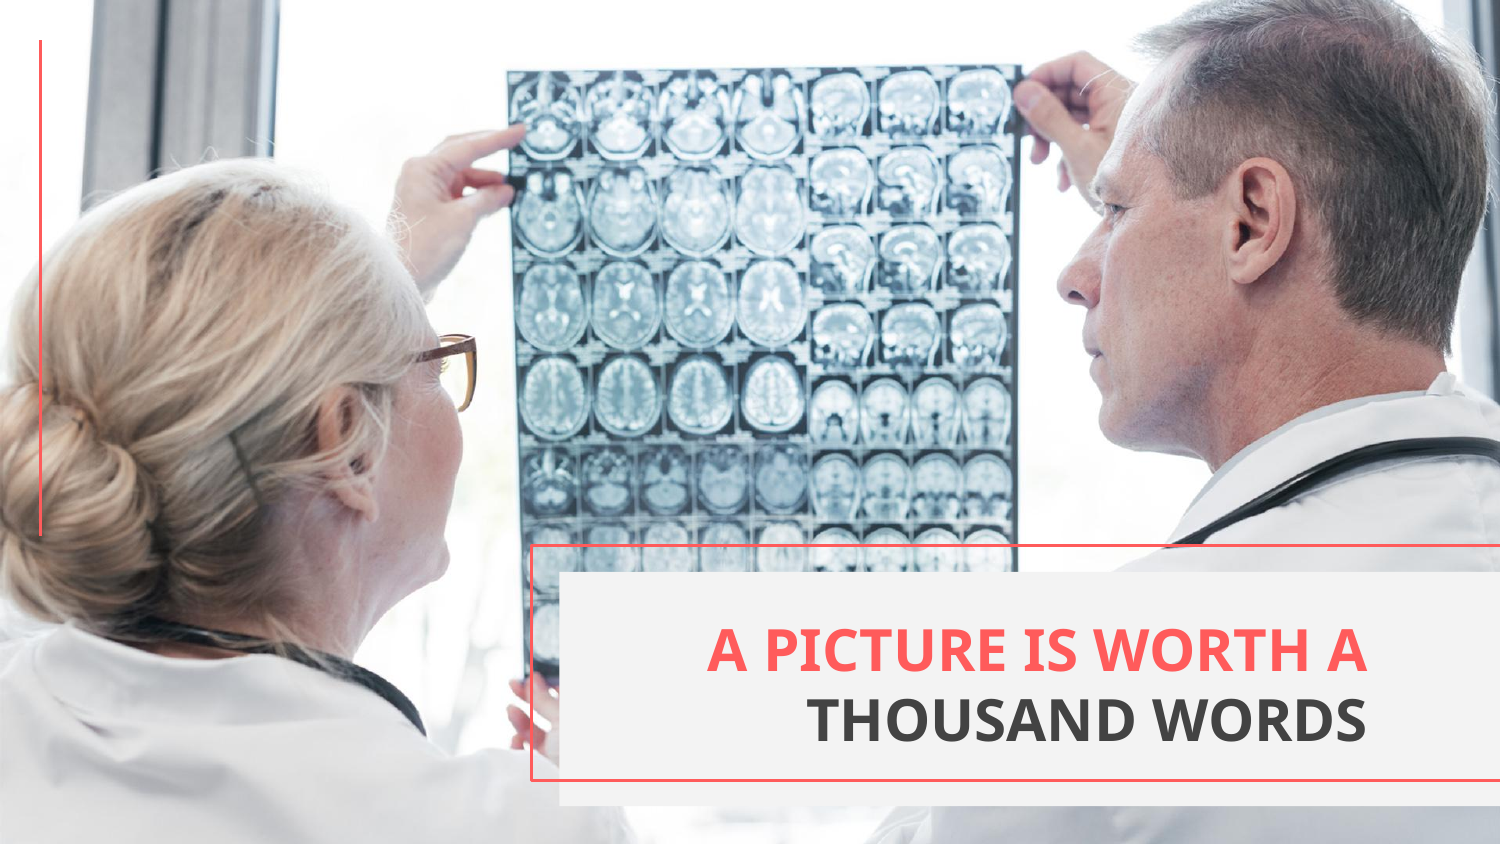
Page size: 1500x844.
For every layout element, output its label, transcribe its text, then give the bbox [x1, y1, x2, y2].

picture [0, 0, 1500, 844]
picture [533, 547, 1500, 779]
title A PICTURE IS WORTH A THOUSAND WORDS [602, 597, 1383, 781]
